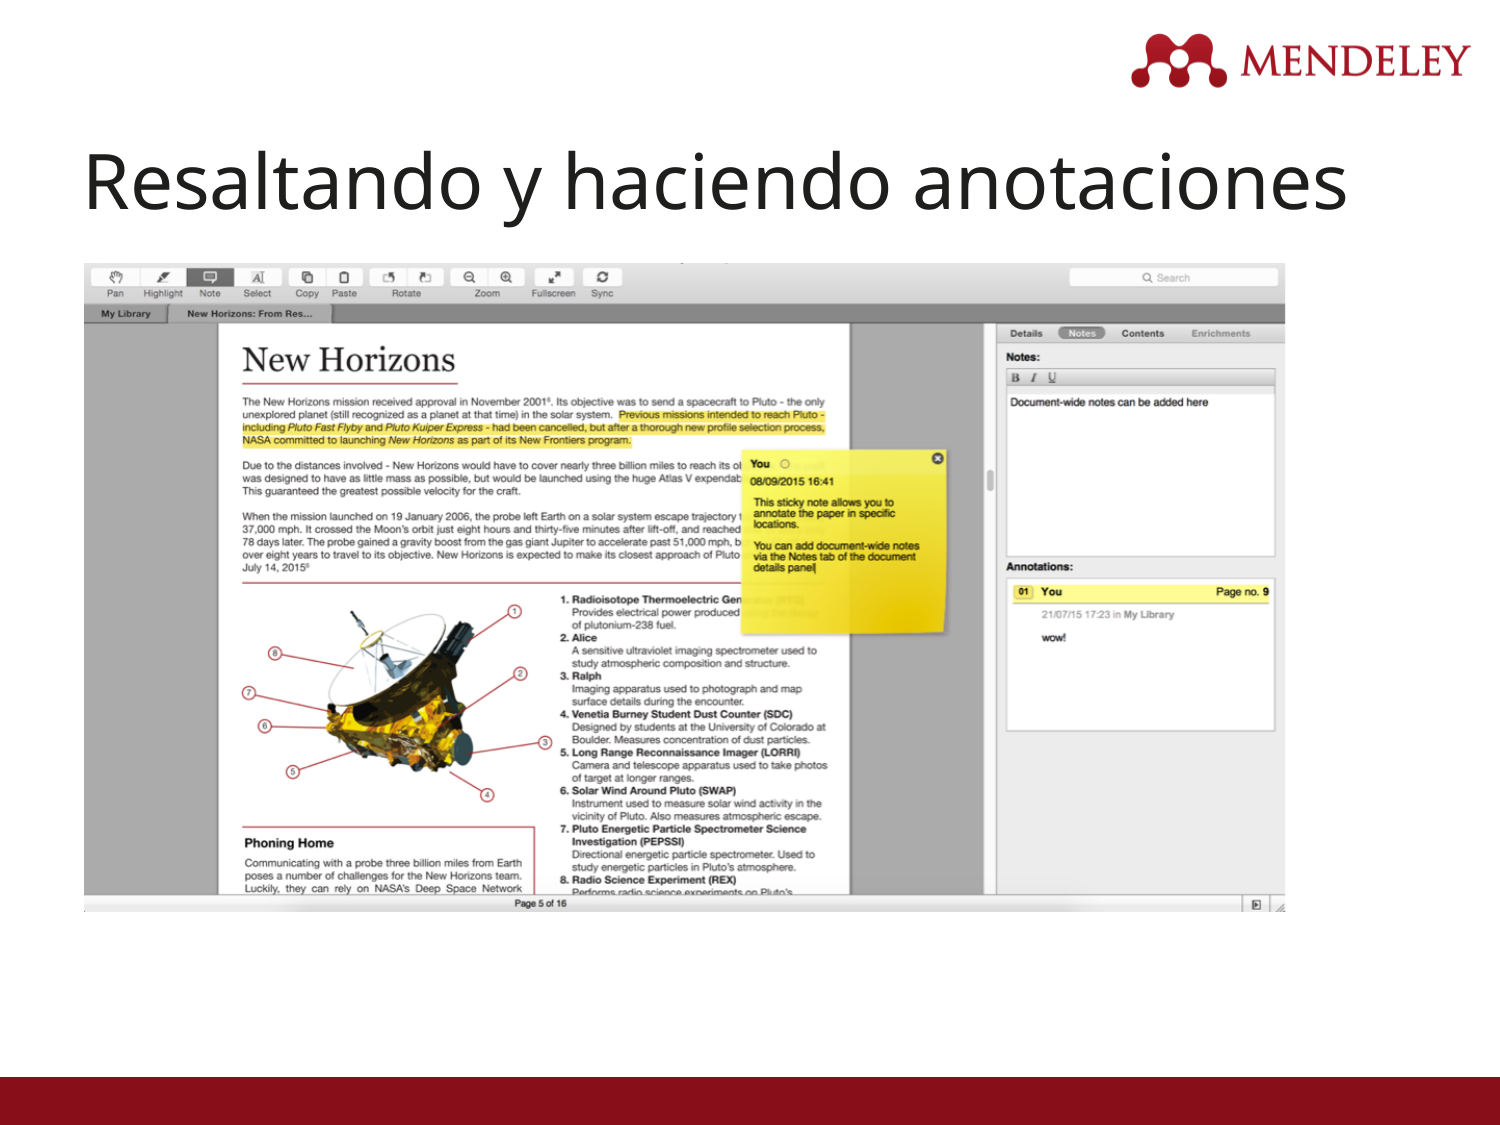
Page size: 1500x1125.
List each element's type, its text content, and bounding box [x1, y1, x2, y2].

picture [1128, 29, 1476, 99]
title Resaltando y haciendo anotaciones [74, 44, 1426, 234]
picture [84, 262, 1286, 912]
